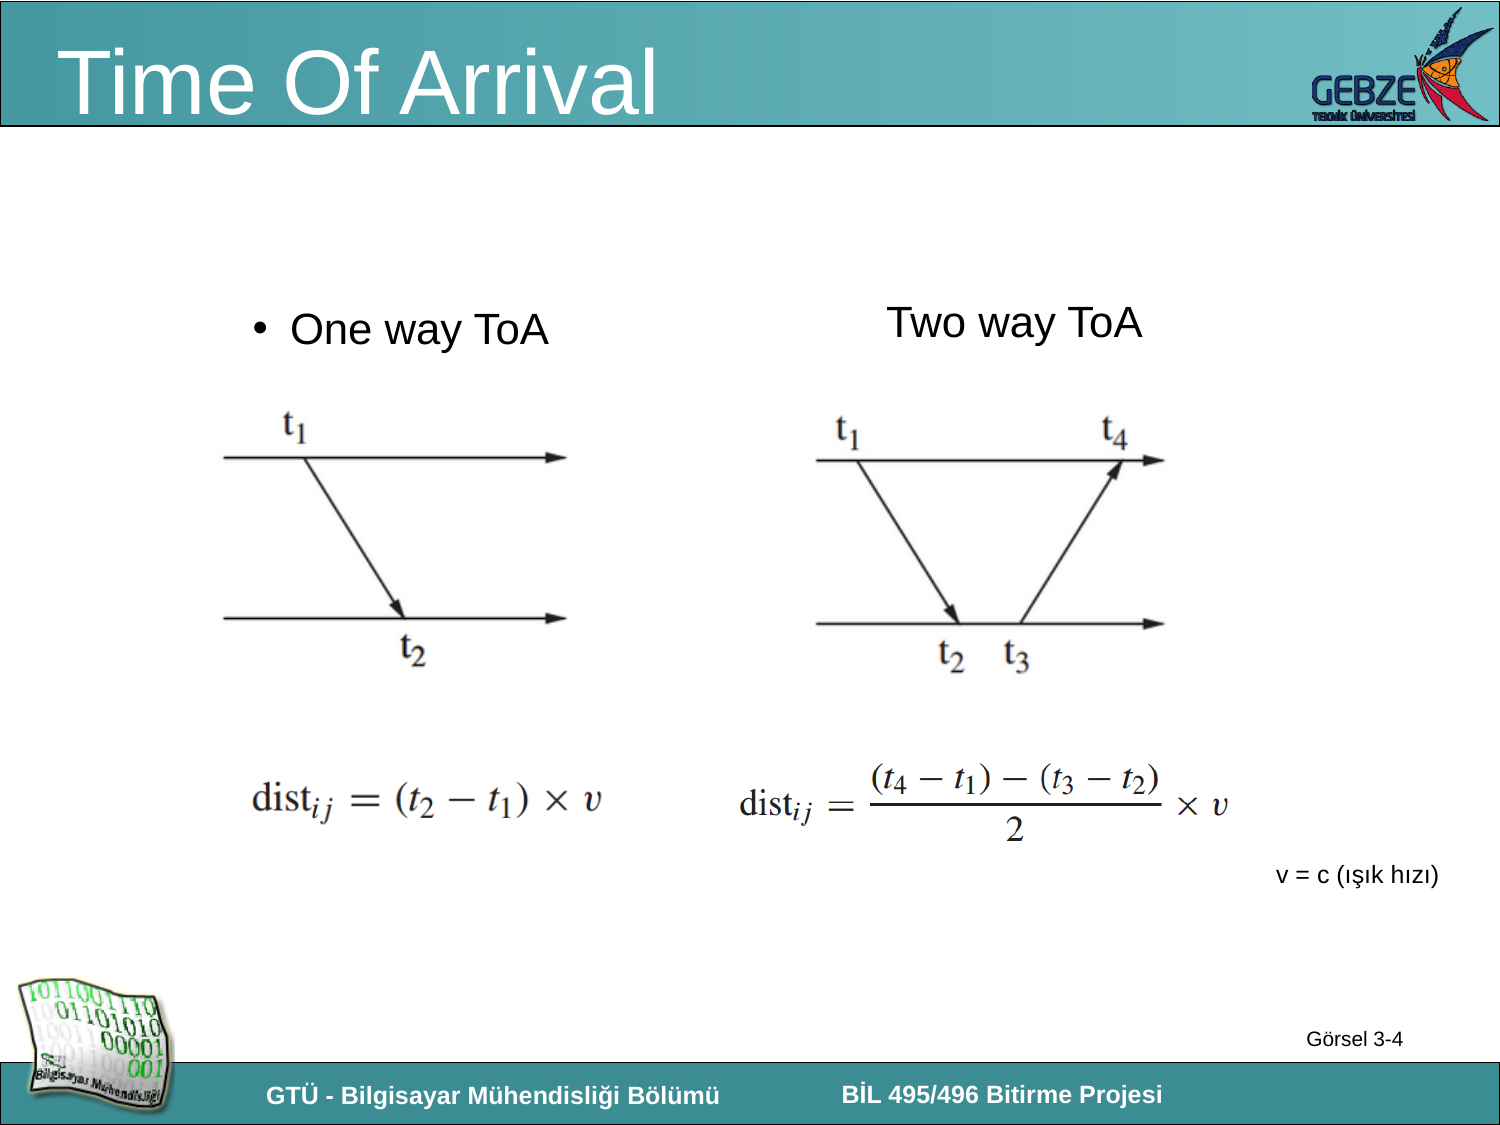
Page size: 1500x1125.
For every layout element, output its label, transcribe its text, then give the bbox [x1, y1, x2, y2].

text_box v = c (ışık hızı) [1261, 851, 1455, 897]
picture [216, 404, 584, 684]
picture [1312, 7, 1494, 121]
picture [13, 962, 175, 1124]
title Time Of Arrival [56, 15, 720, 155]
text_box Görsel 3-4 [1291, 1018, 1425, 1059]
picture [724, 754, 1254, 852]
picture [246, 769, 614, 836]
text_box Two way ToA [871, 286, 1168, 354]
picture [790, 411, 1185, 684]
subtitle One way ToA [252, 286, 555, 374]
